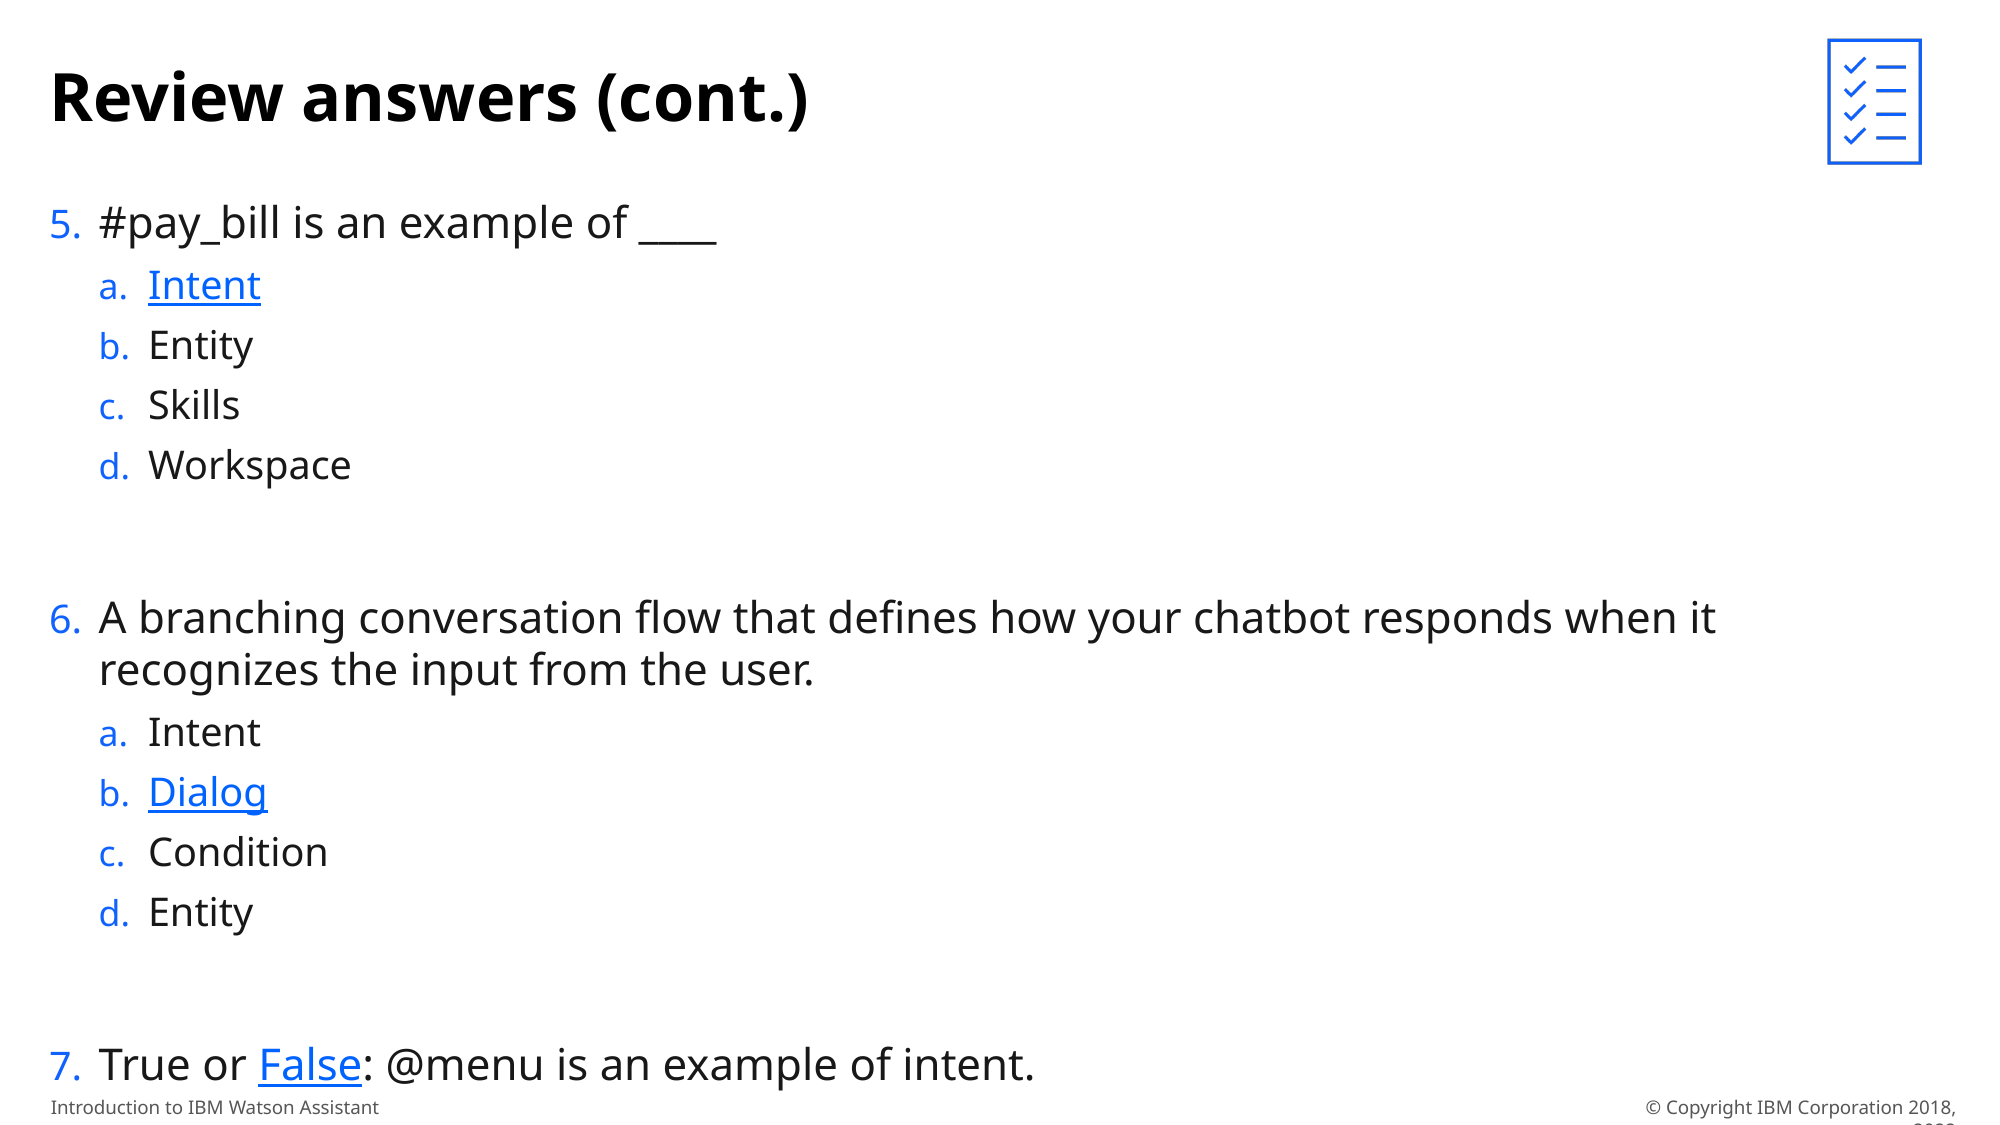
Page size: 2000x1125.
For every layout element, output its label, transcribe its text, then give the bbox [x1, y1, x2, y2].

footer © Copyright IBM Corporation 2018, 2022 [1616, 1096, 1972, 1125]
title Review answers (cont.) [34, 29, 1799, 171]
list #pay_bill is an example of ____ Intent Entity Skills Workspace A branching conversation flow that defines how your chatbot responds when it recognizes the input from the user. Intent Dialog Condition Entity True or False: @menu is an example of intent. [34, 191, 1944, 1097]
picture [1799, 26, 1950, 177]
